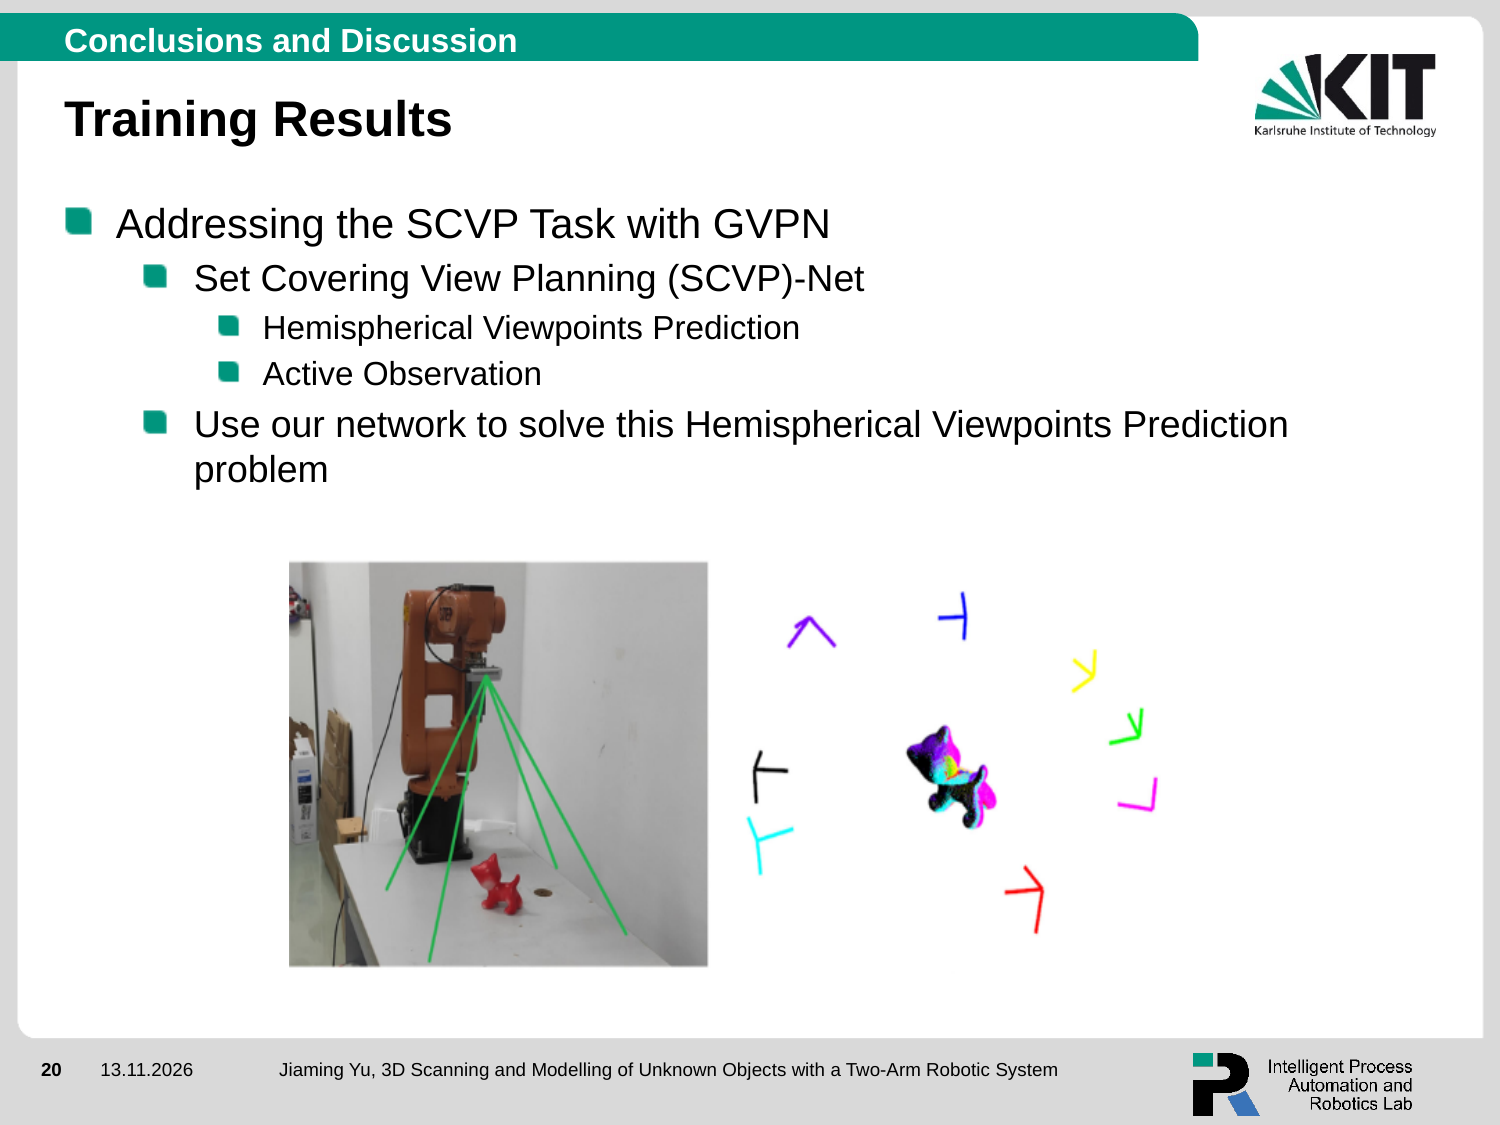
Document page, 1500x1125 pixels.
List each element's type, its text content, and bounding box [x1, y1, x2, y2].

title Training Results [64, 54, 1198, 147]
list Conclusions and Discussion [64, 19, 1176, 55]
footer Jiaming Yu, 3D Scanning and Modelling of Unknown Objects with a Two-Arm Robotic System [279, 1057, 1117, 1117]
picture [0, 0, 1500, 1125]
list Addressing the SCVP Task with GVPN Set Covering View Planning (SCVP)-Net Hemispherical Viewpoints Prediction Active Observation Use our network to solve this Hemispherical Viewpoints Prediction problem [64, 196, 1412, 1000]
